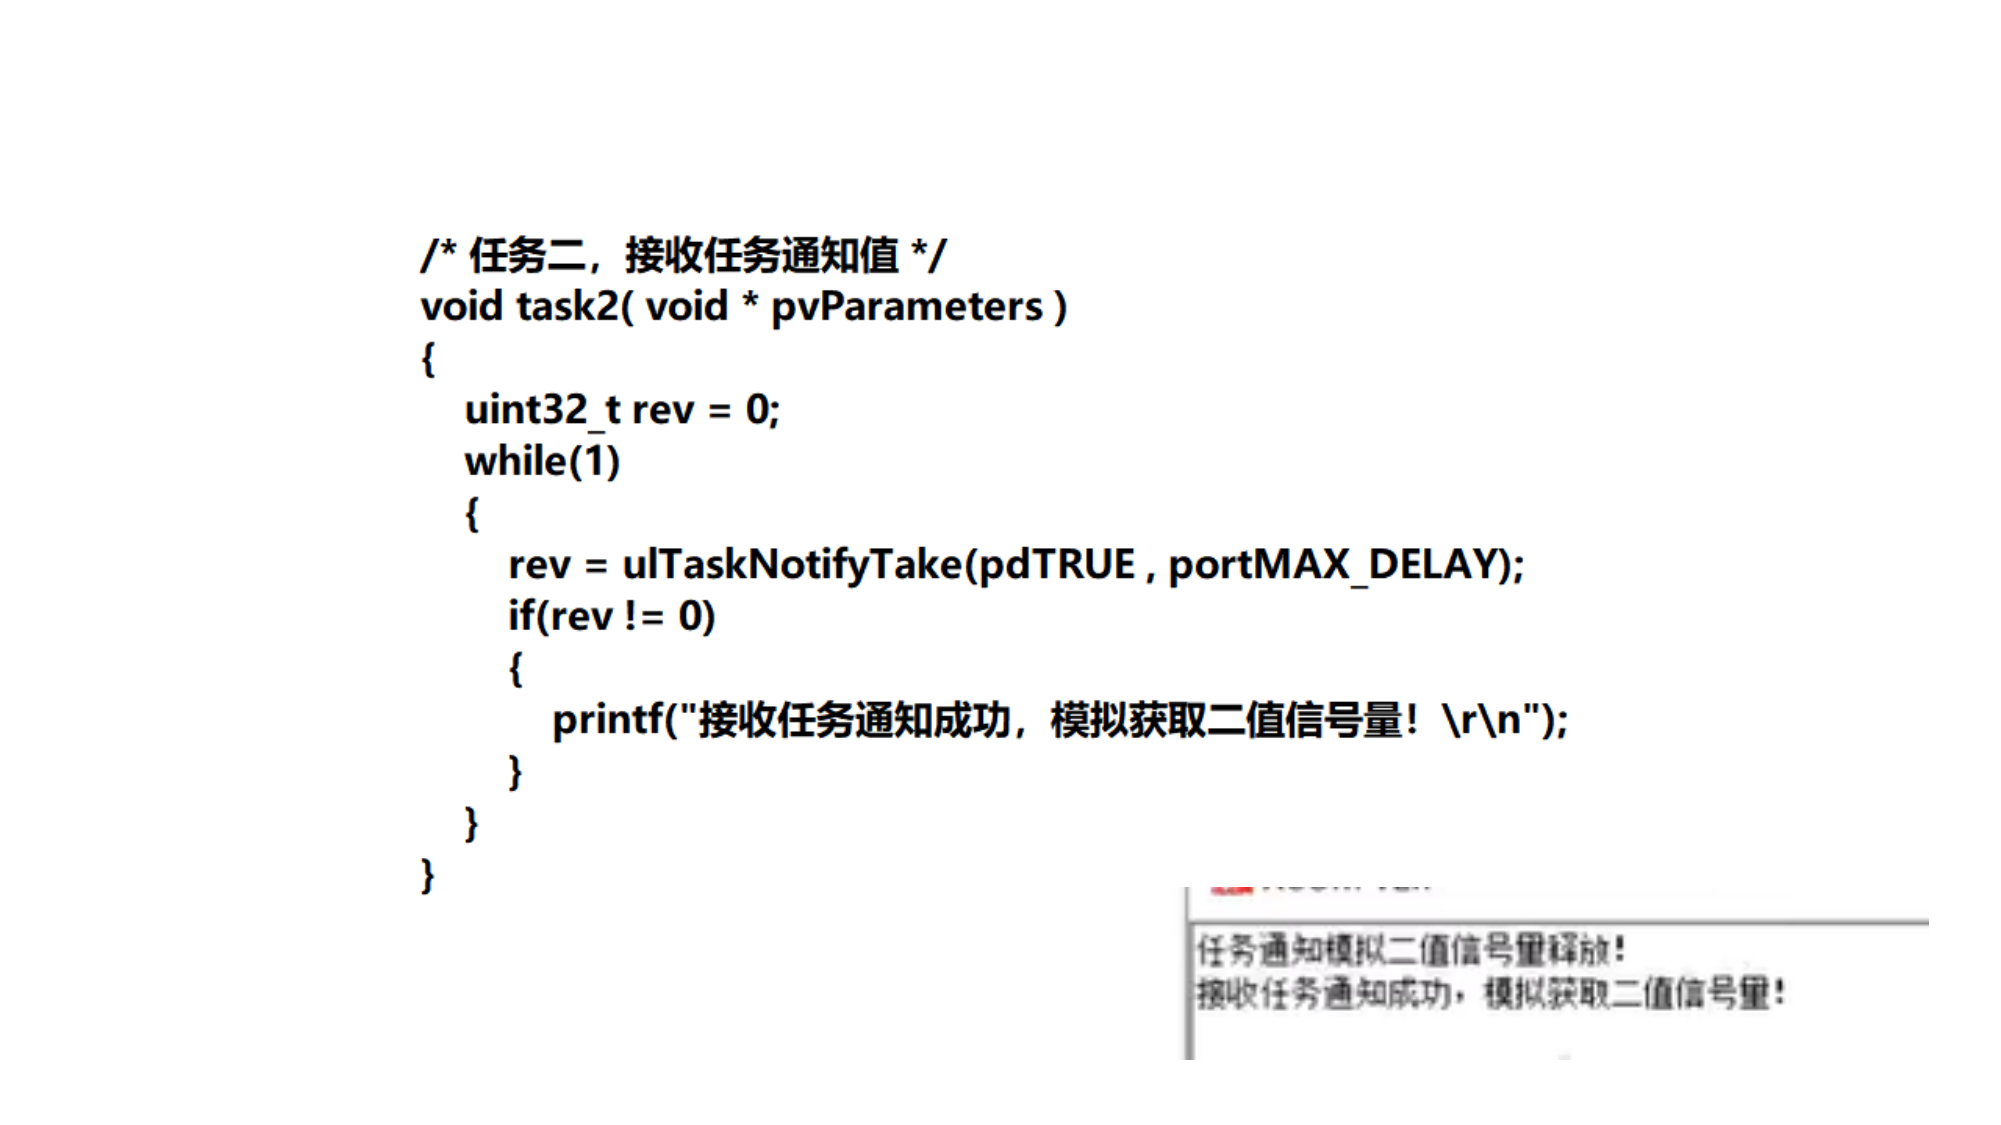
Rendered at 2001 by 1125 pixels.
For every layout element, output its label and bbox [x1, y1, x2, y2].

picture [416, 206, 1929, 1060]
